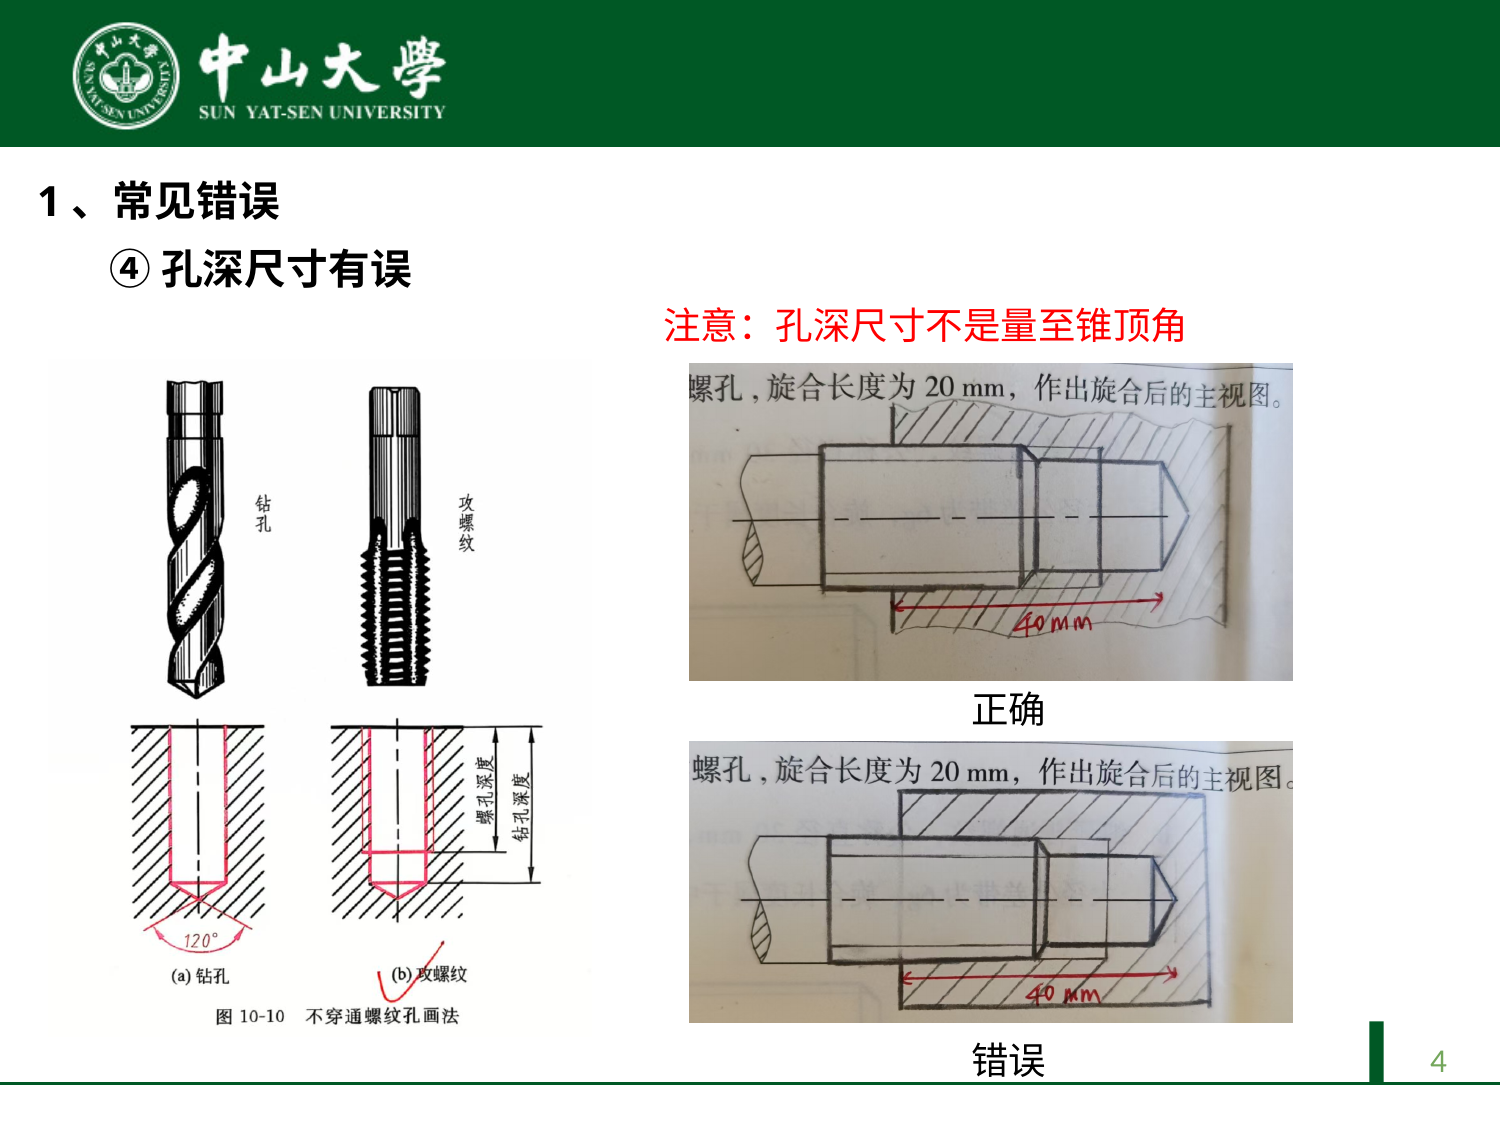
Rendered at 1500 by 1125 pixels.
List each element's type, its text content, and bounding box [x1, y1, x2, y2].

picture [45, 0, 465, 147]
slide_number 4 [1132, 1029, 1462, 1083]
text_box ④孔深尺寸有误 [94, 235, 590, 301]
text_box 注意：孔深尺寸不是量至锥顶角 [1150, 294, 1293, 355]
picture [0, 359, 659, 1037]
slide_number 4 [1132, 1084, 1462, 1090]
text_box [0, 0, 1500, 148]
text_box 注意：孔深尺寸不是量至锥顶角 [648, 294, 832, 355]
text_box 1、常见错误 [22, 167, 295, 233]
text_box [1368, 1020, 1385, 1029]
picture [689, 219, 1293, 1125]
